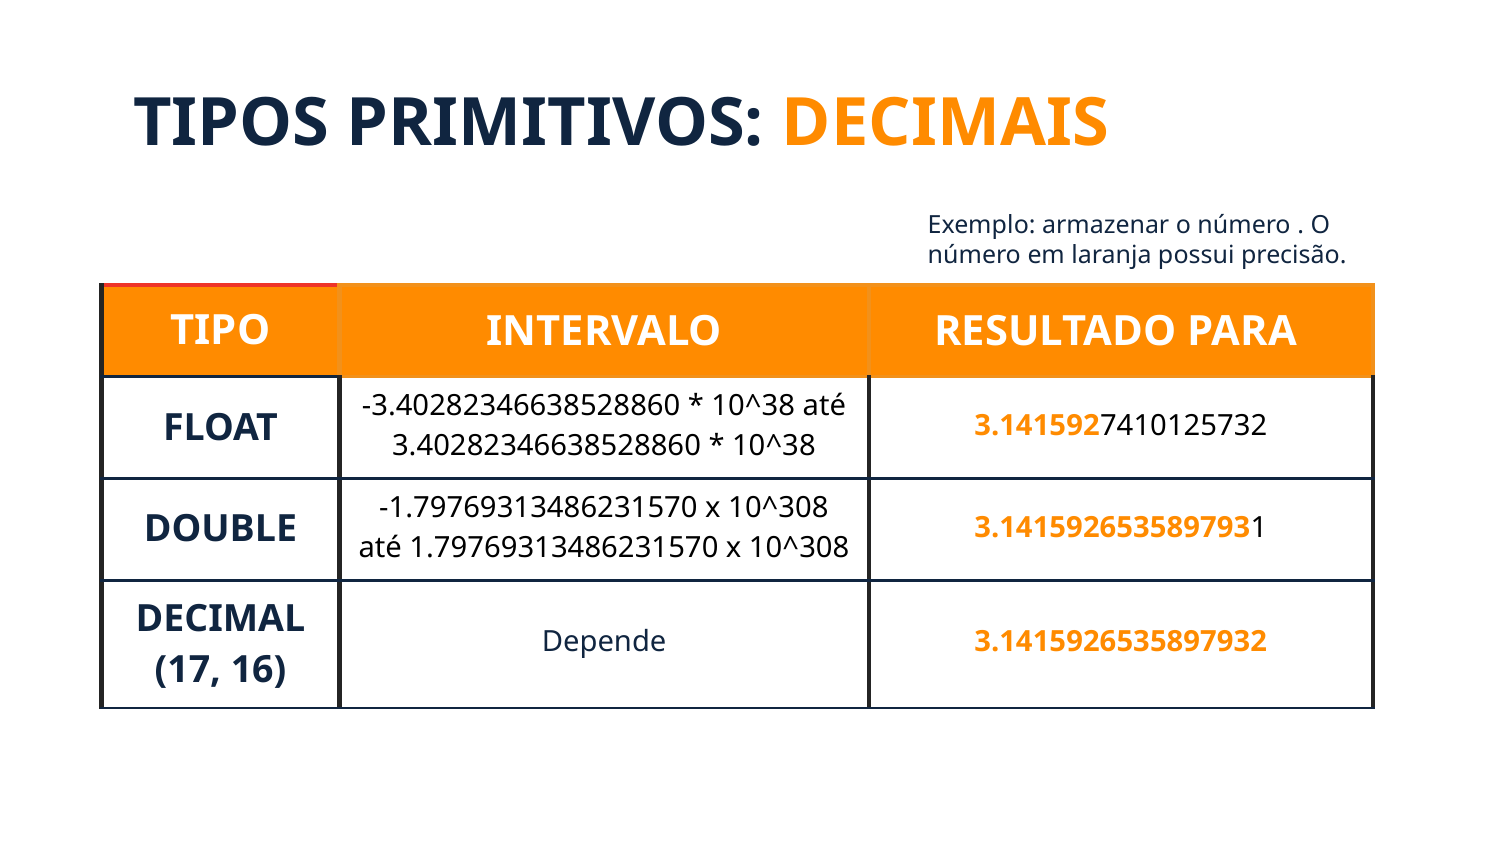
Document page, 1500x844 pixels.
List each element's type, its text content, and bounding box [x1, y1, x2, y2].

title TIPOS PRIMITIVOS: DECIMAIS [118, 63, 1382, 161]
